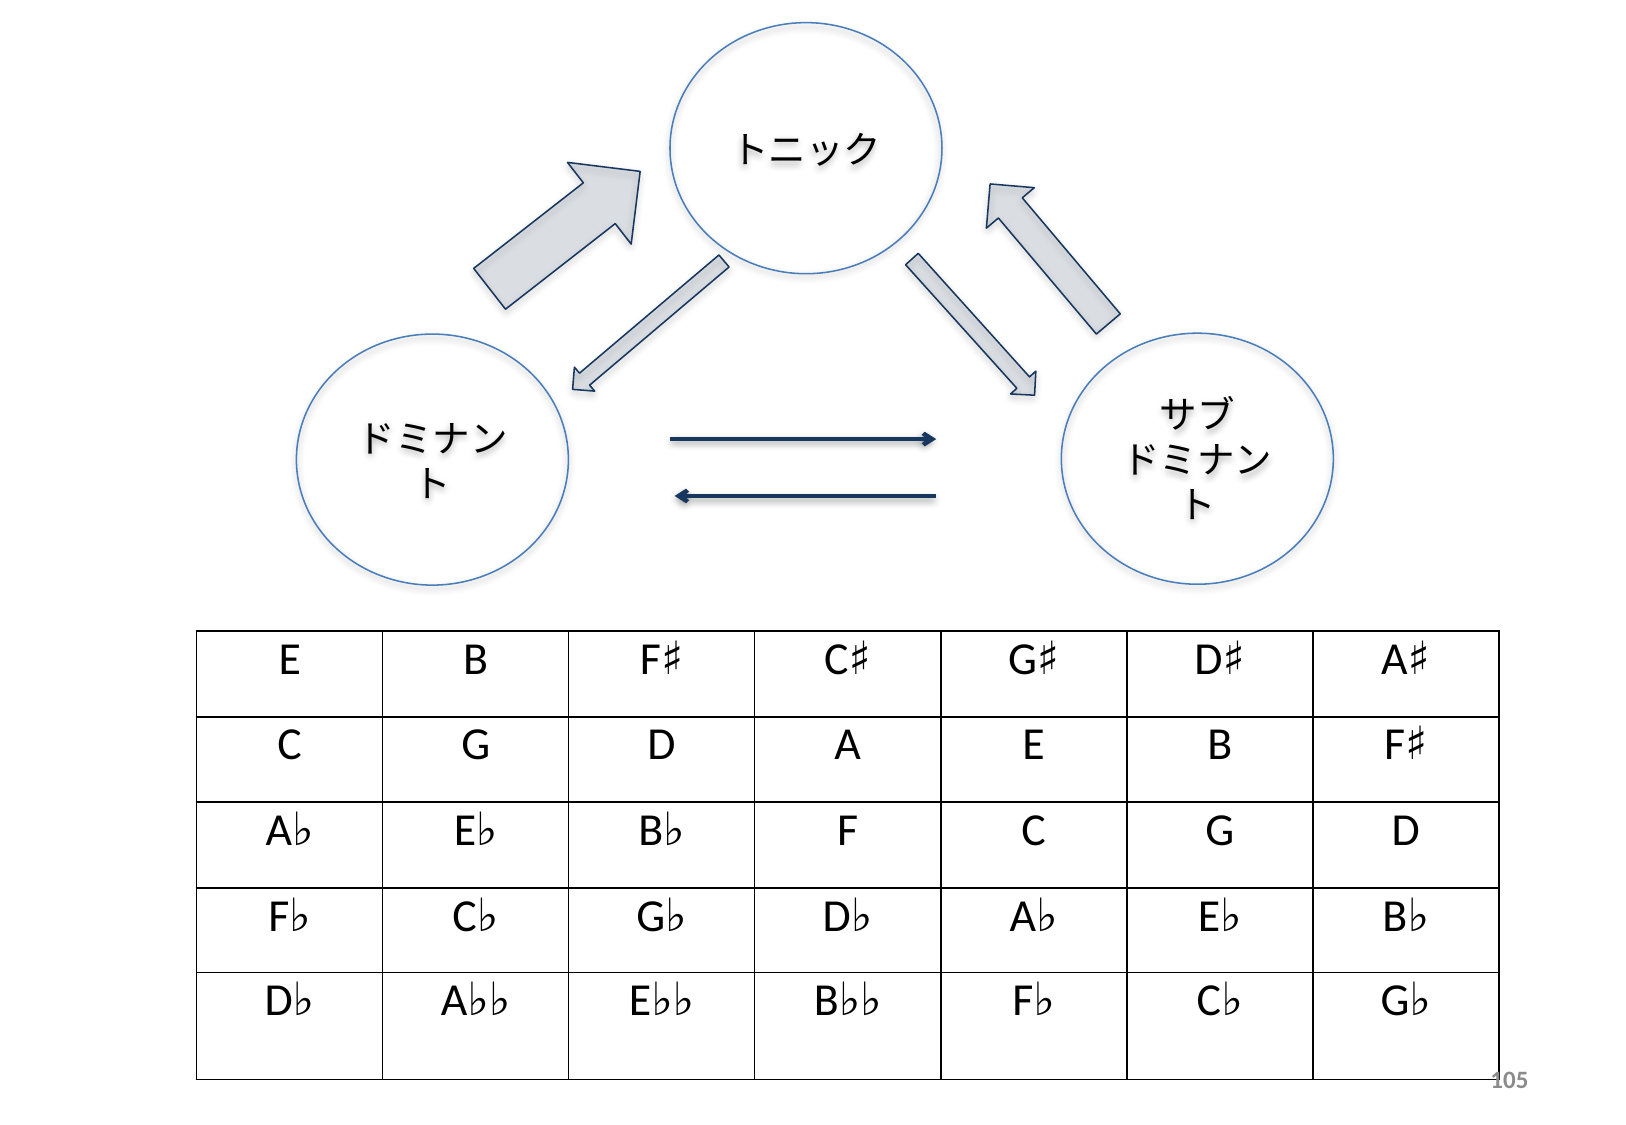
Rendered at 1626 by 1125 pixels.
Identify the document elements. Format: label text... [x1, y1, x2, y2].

table_cell A♭♭ [383, 973, 568, 1079]
table_cell E [942, 718, 1126, 801]
table_cell B♭♭ [755, 973, 940, 1079]
table_cell G [383, 718, 568, 801]
table_cell F [755, 803, 940, 887]
table_cell G♭ [569, 889, 754, 972]
table_header G♯ [942, 632, 1126, 716]
table_cell F♭ [942, 973, 1126, 1079]
table_header B [383, 632, 568, 716]
table_header E [197, 632, 382, 716]
table_cell A♭ [942, 889, 1126, 972]
table_cell F♯ [1314, 718, 1498, 801]
table_cell E♭ [1128, 889, 1312, 972]
table_cell C♭ [1128, 973, 1312, 1079]
table_cell D [569, 718, 754, 801]
table_cell C♭ [383, 889, 568, 972]
table_header A♯ [1314, 632, 1498, 716]
table_cell E♭ [383, 803, 568, 887]
table_cell B [1128, 718, 1312, 801]
table_header F♯ [569, 632, 754, 716]
table_cell C [197, 718, 382, 801]
table_cell F♭ [197, 889, 382, 972]
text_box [296, 22, 1334, 586]
table_cell G♭ [1314, 973, 1498, 1042]
table_cell A [755, 718, 940, 801]
slide_number 105 [1164, 1042, 1544, 1103]
table_cell C [942, 803, 1126, 887]
table_cell E♭♭ [569, 973, 754, 1079]
table_cell B♭ [569, 803, 754, 887]
table_cell D♭ [755, 889, 940, 972]
table_cell G [1128, 803, 1312, 887]
table_header D♯ [1128, 632, 1312, 716]
table_cell A♭ [197, 803, 382, 887]
table_cell D [1314, 803, 1498, 887]
table_cell B♭ [1314, 889, 1498, 972]
table_cell D♭ [197, 973, 382, 1079]
table_header C♯ [755, 632, 940, 716]
